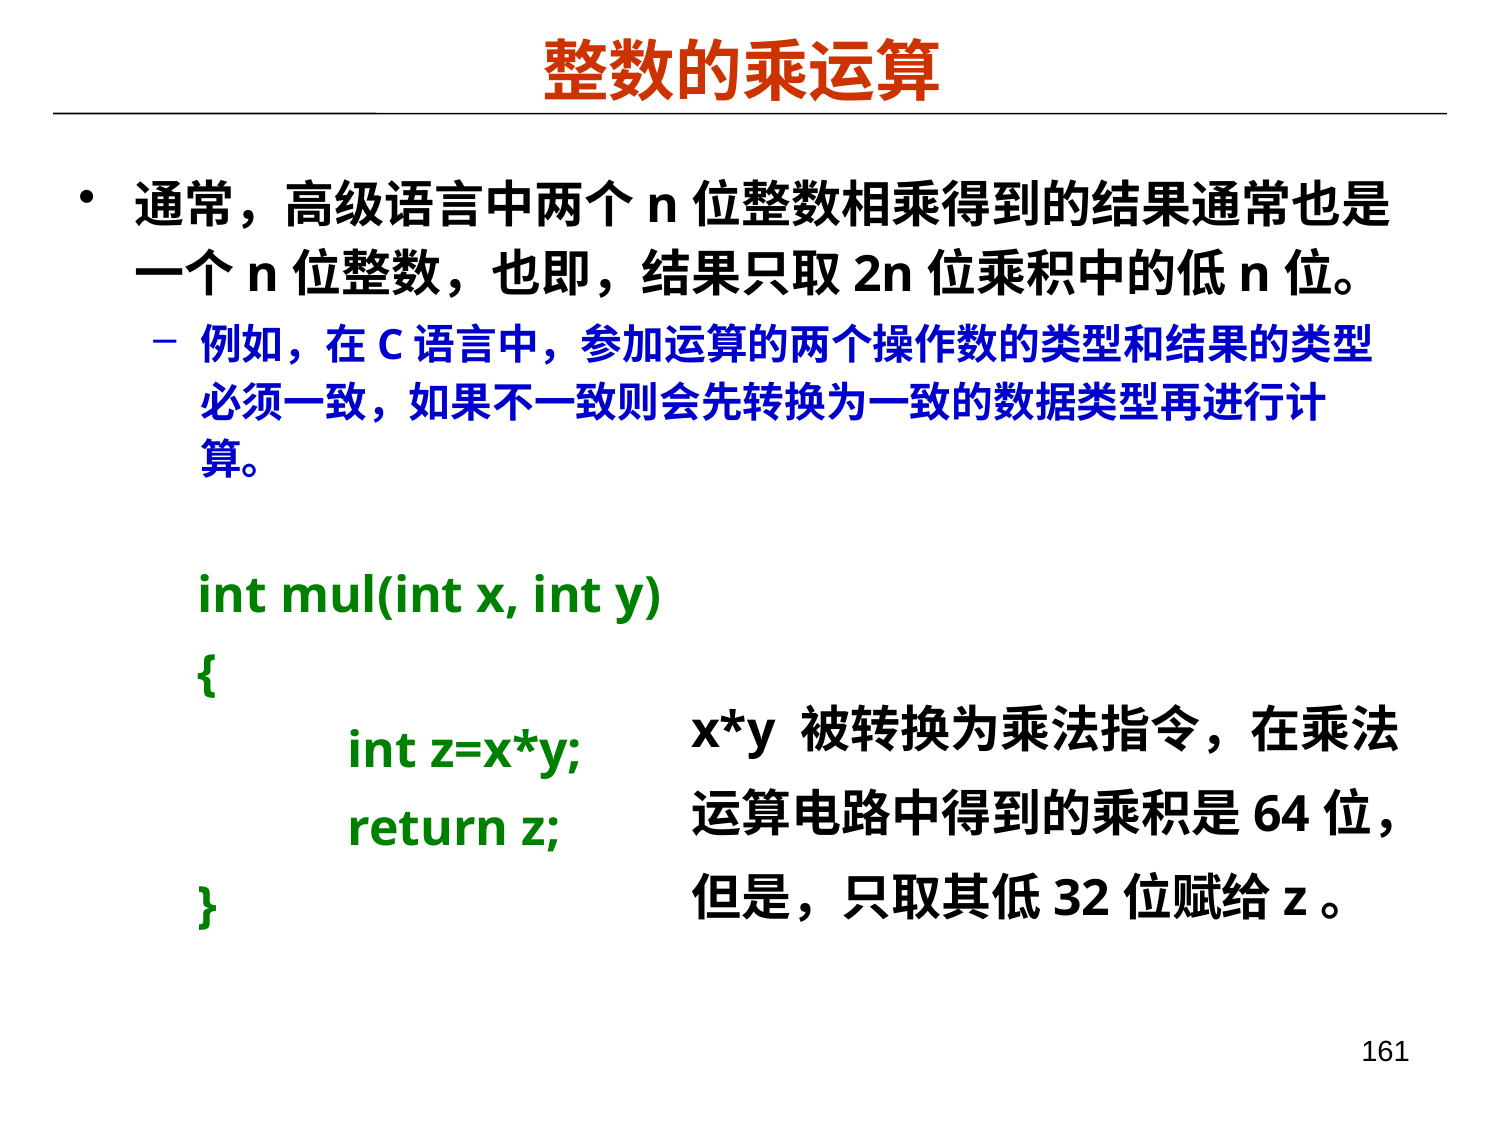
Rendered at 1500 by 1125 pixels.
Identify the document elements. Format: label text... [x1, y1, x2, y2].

text_box x*y 被转换为乘法指令，在乘法运算电路中得到的乘积是64位，但是，只取其低32位赋给z。 [676, 665, 1430, 933]
list 通常，高级语言中两个n位整数相乘得到的结果通常也是一个n位整数，也即，结果只取2n位乘积中的低n位。 例如，在C语言中，参加运算的两个操作数的类型和结果的类型必须一致，如果不一致则会先转换为一致的数据类型再进行计算。 [63, 156, 1414, 570]
text_box int mul(int x, int y) { int z=x*y; return z; } [107, 555, 917, 940]
slide_number 161 [1074, 1024, 1426, 1103]
title 整数的乘运算 [75, 22, 1425, 116]
